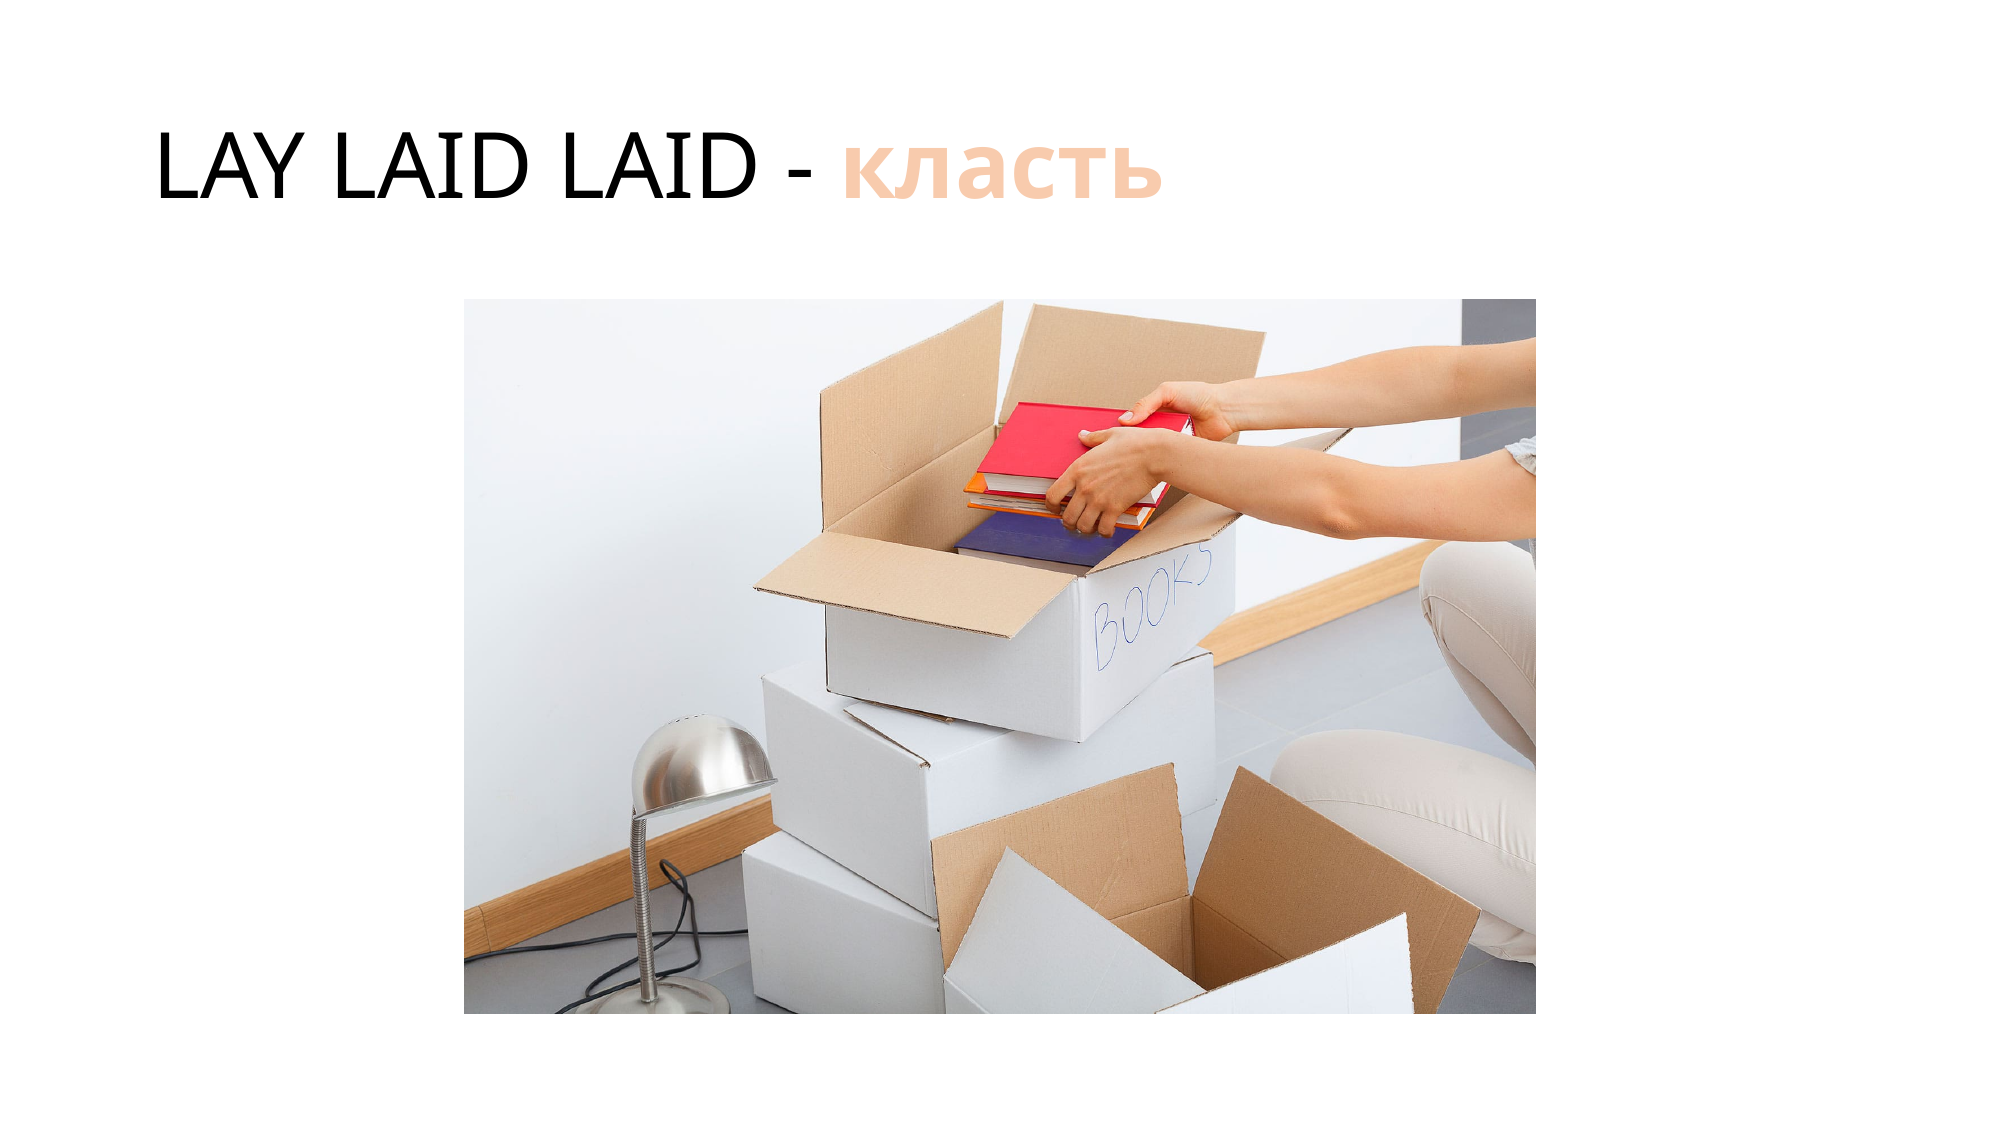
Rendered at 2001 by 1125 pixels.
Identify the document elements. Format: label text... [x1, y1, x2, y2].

title LAY LAID LAID - класть [137, 59, 1863, 278]
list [464, 299, 1536, 1014]
